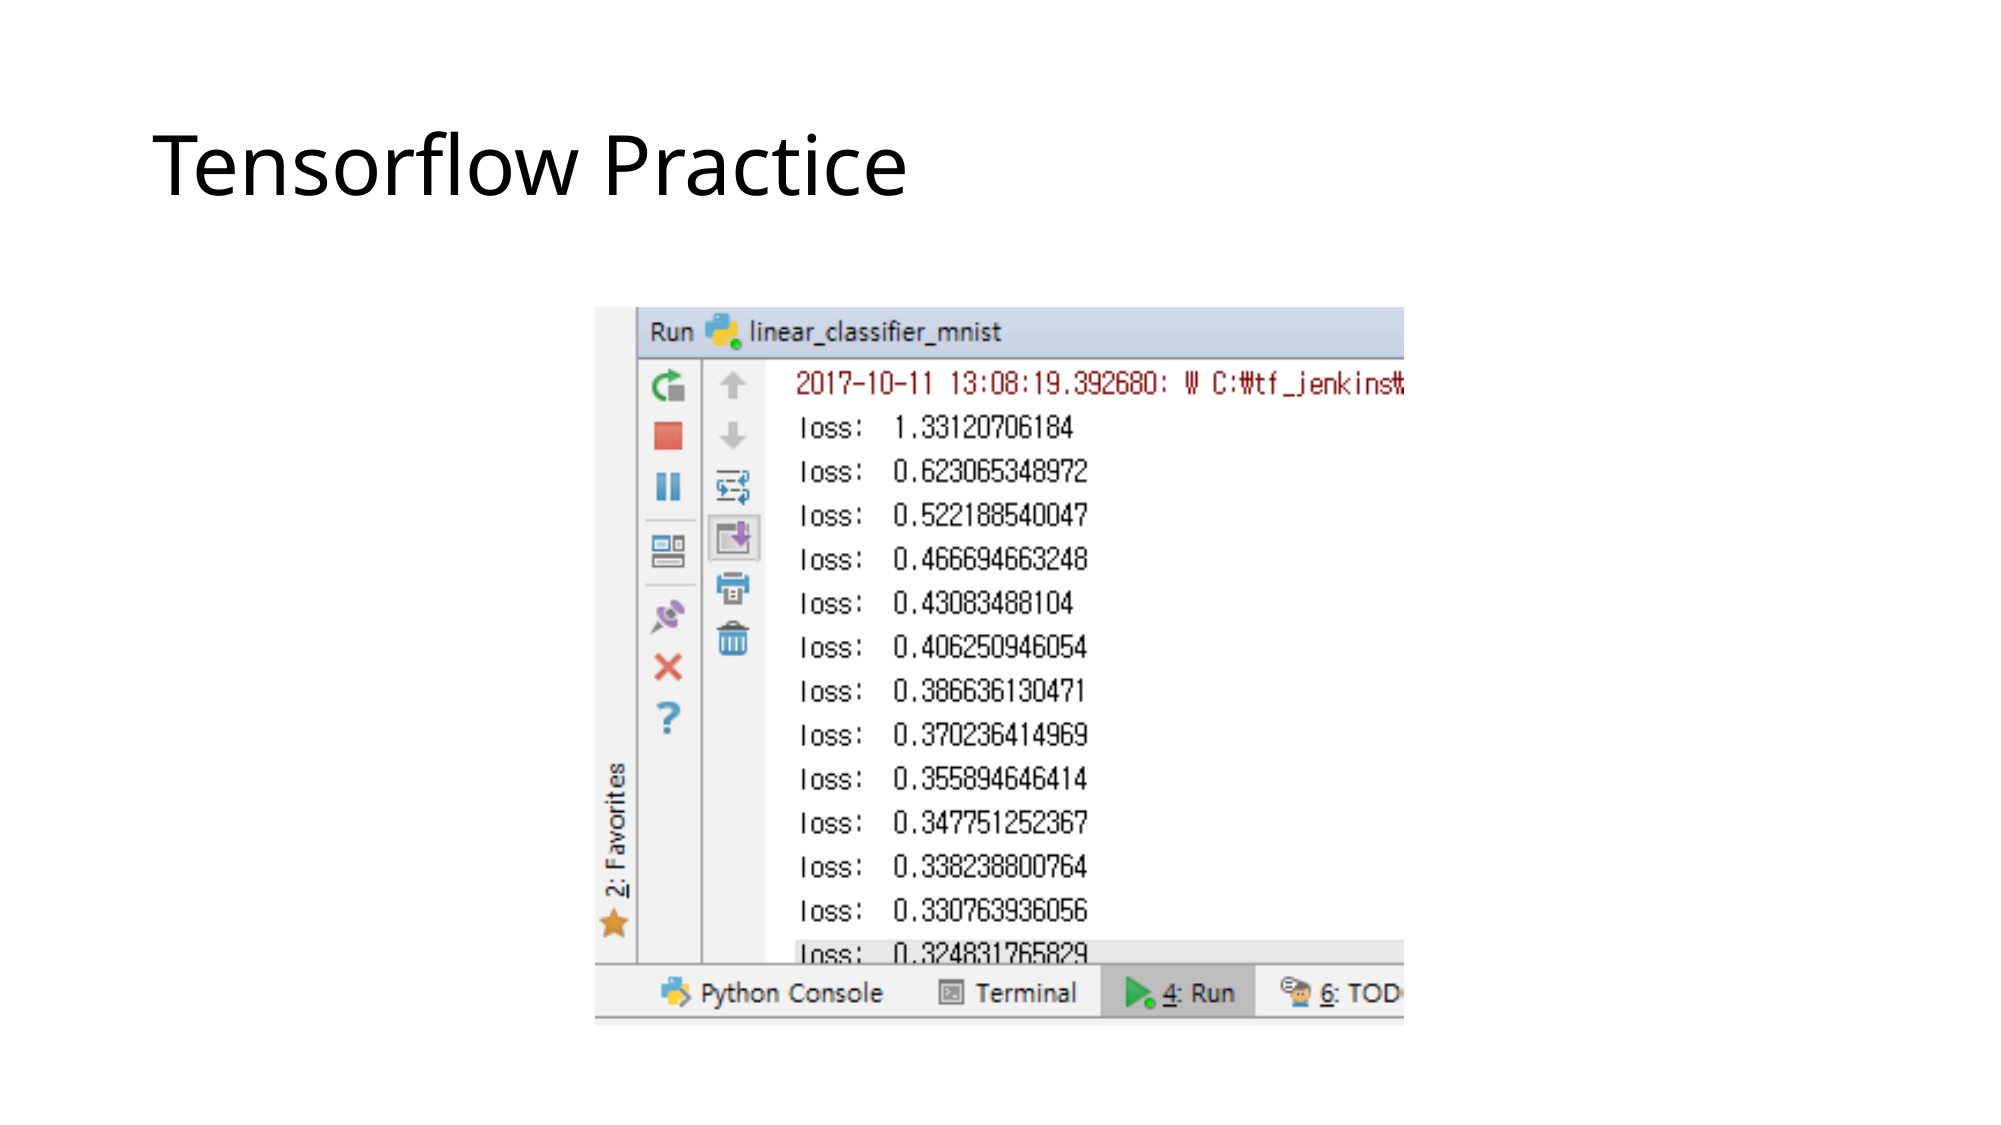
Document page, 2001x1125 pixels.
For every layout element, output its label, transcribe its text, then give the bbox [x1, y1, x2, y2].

picture [595, 307, 1405, 1026]
title Tensorflow Practice [137, 59, 1863, 278]
